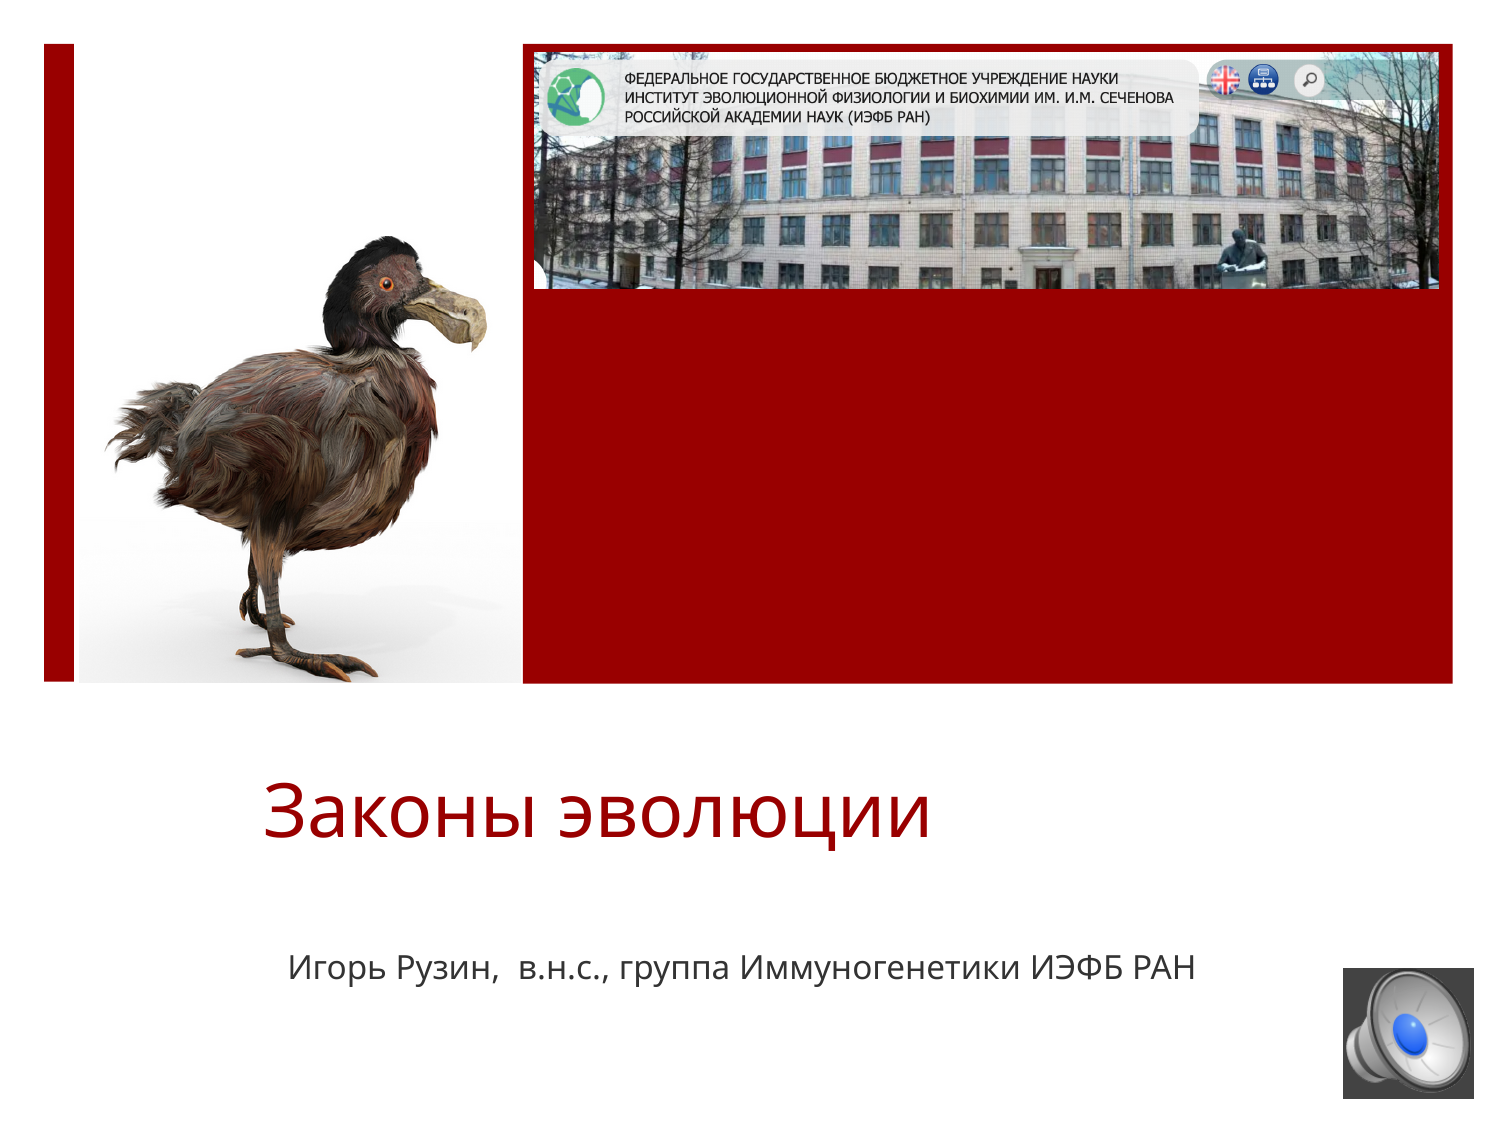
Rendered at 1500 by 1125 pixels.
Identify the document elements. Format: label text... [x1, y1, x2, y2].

picture [533, 52, 1440, 289]
title Законы эволюции [248, 687, 1421, 860]
subtitle Игорь Рузин, в.н.с., группа Иммуногенетики ИЭФБ РАН [272, 938, 1358, 1077]
picture [78, 235, 521, 684]
picture [1341, 966, 1476, 1101]
